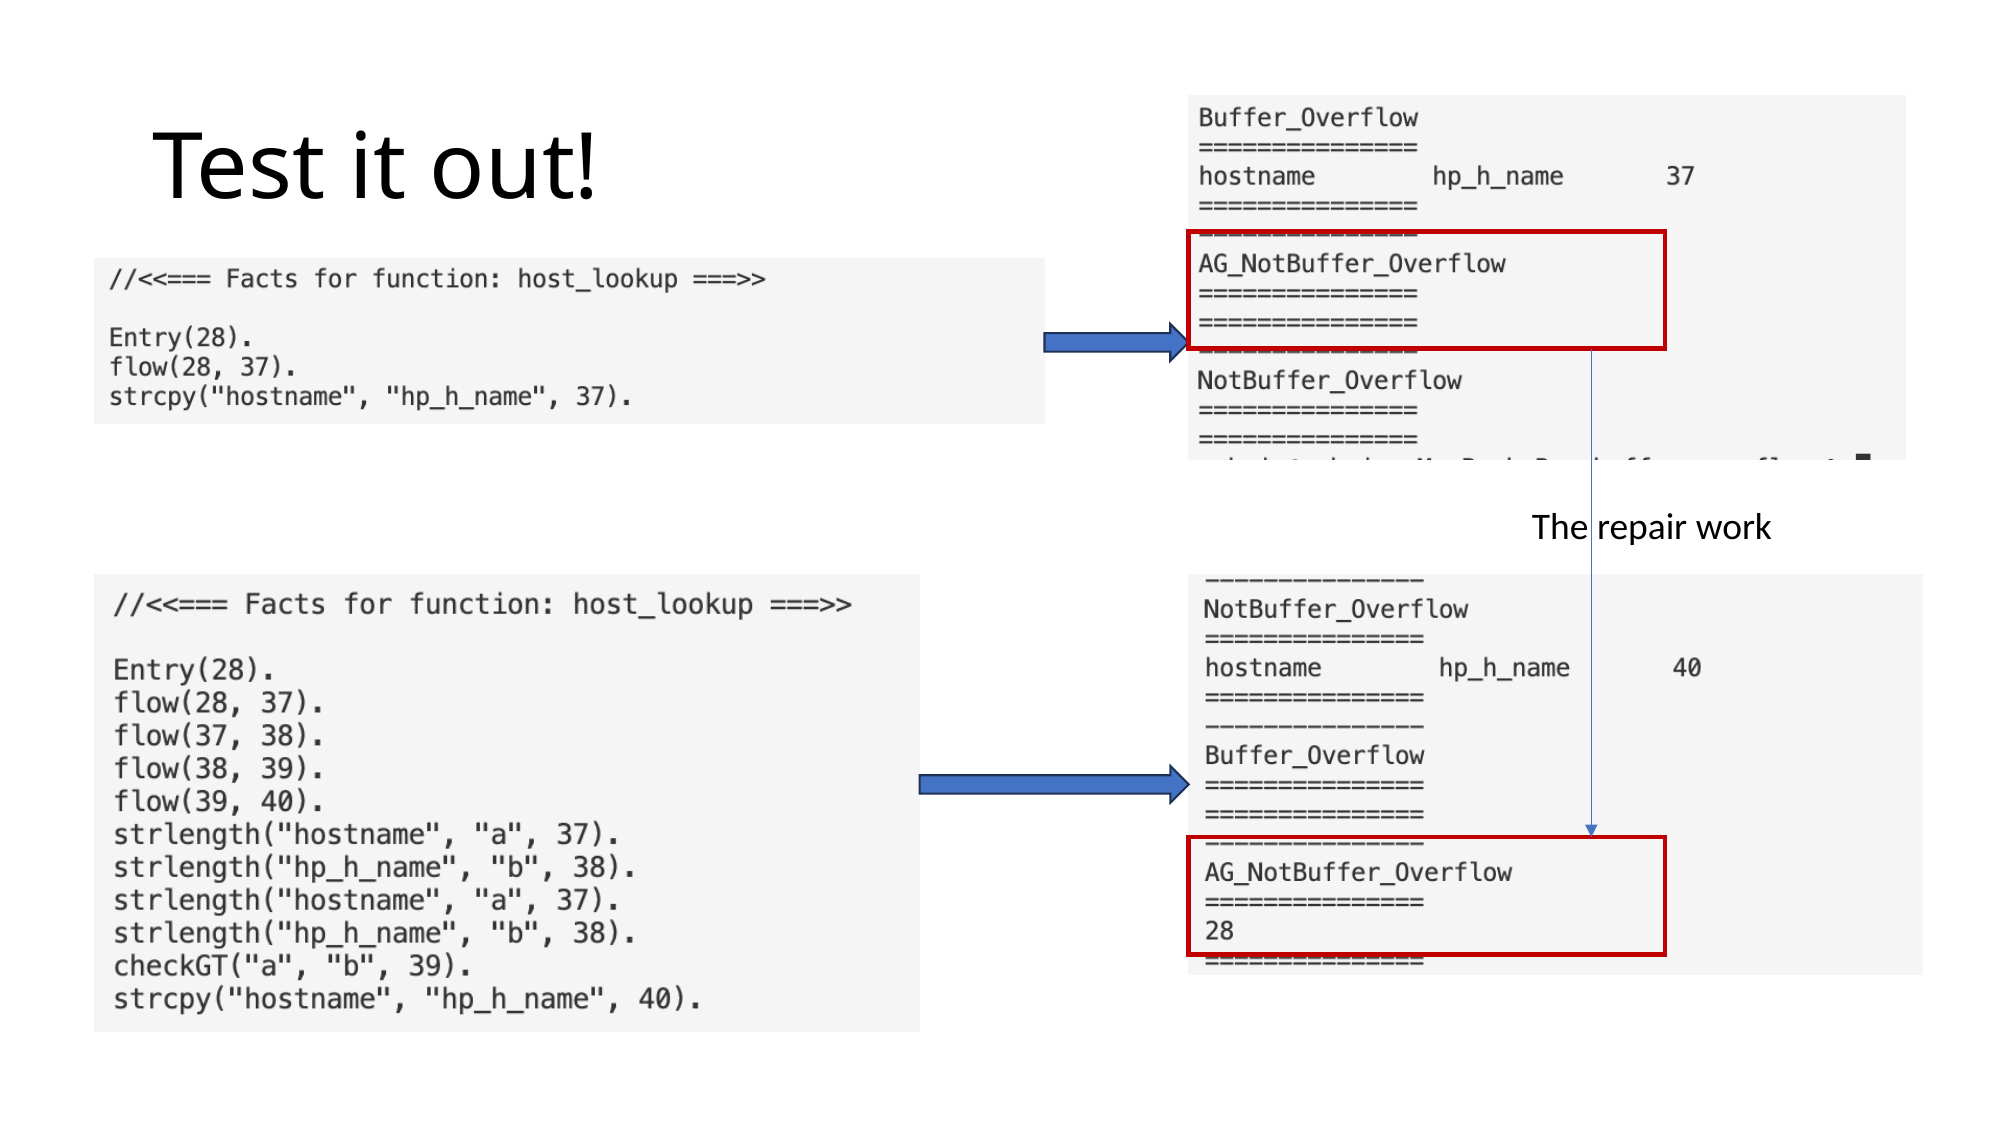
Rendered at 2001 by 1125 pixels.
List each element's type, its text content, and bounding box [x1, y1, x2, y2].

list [94, 258, 1045, 424]
picture [1188, 94, 1906, 460]
picture [1188, 574, 1923, 975]
text_box The repair work [1517, 494, 1591, 555]
picture [94, 574, 920, 1033]
title Test it out! [137, 59, 1863, 278]
text_box [920, 763, 1188, 806]
text_box [1045, 321, 1188, 364]
text_box The repair work [1592, 494, 1796, 555]
